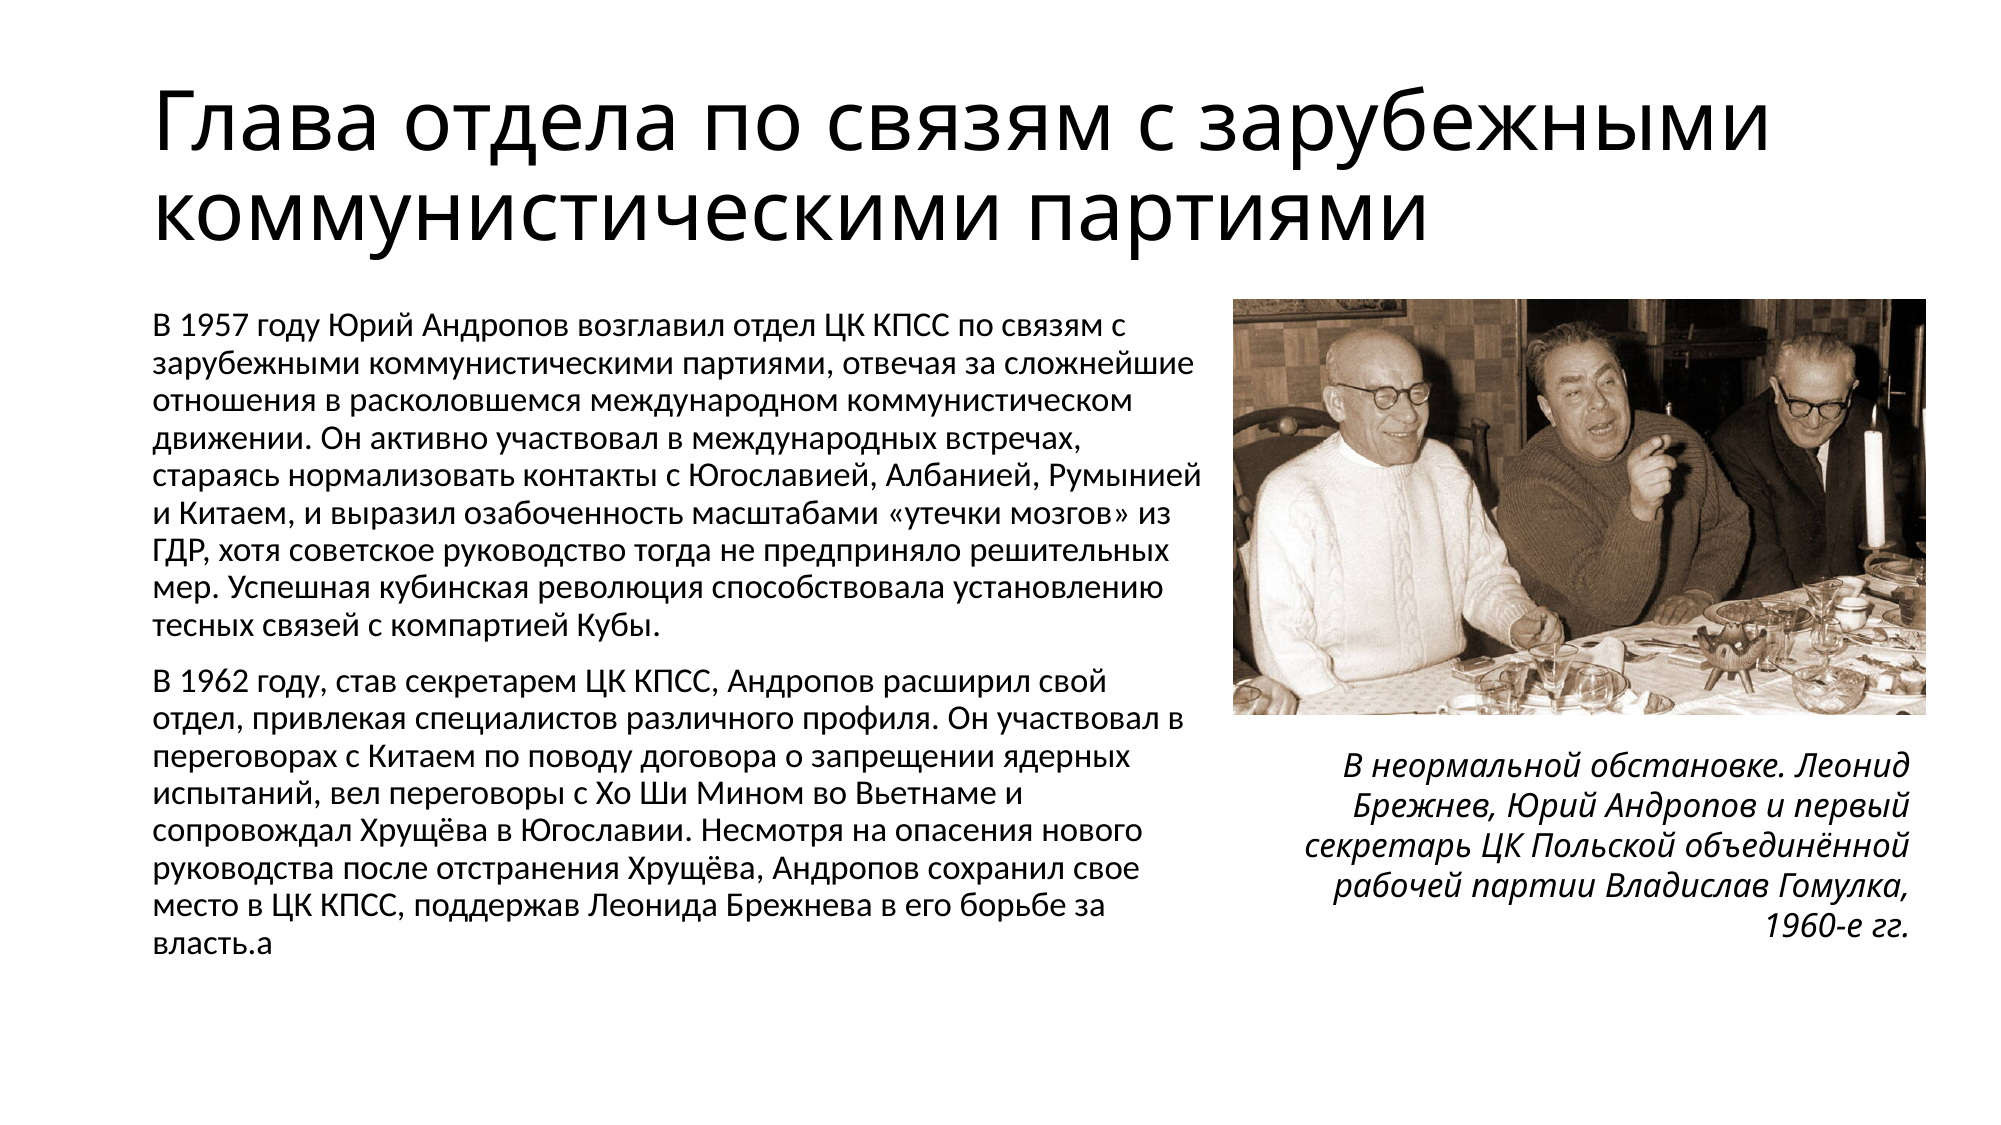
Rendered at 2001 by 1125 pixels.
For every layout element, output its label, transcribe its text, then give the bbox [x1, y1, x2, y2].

text_box В неормальной обстановке. Леонид Брежнев, Юрий Андропов и первый секретарь ЦК Польской объединённой рабочей партии Владислав Гомулка, 1960-е гг. [1267, 736, 1926, 952]
list В 1957 году Юрий Андропов возглавил отдел ЦК КПСС по связям с зарубежными коммунистическими партиями, отвечая за сложнейшие отношения в расколовшемся международном коммунистическом движении. Он активно участвовал в международных встречах, стараясь нормализовать контакты с Югославией, Албанией, Румынией и Китаем, и выразил озабоченность масштабами «утечки мозгов» из ГДР, хотя советское руководство тогда не предприняло решительных мер. Успешная кубинская революция способствовала установлению тесных связей с компартией Кубы. В 1962 году, став секретарем ЦК КПСС, Андропов расширил свой отдел, привлекая специалистов различного профиля. Он участвовал в переговорах с Китаем по поводу договора о запрещении ядерных испытаний, вел переговоры с Хо Ши Мином во Вьетнаме и сопровождал Хрущёва в Югославии. Несмотря на опасения нового руководства после отстранения Хрущёва, Андропов сохранил свое место в ЦК КПСС, поддержав Леонида Брежнева в его борьбе за власть.a [137, 299, 1222, 1014]
picture [1233, 299, 1926, 715]
title Глава отдела по связям с зарубежными коммунистическими партиями [137, 59, 1863, 278]
